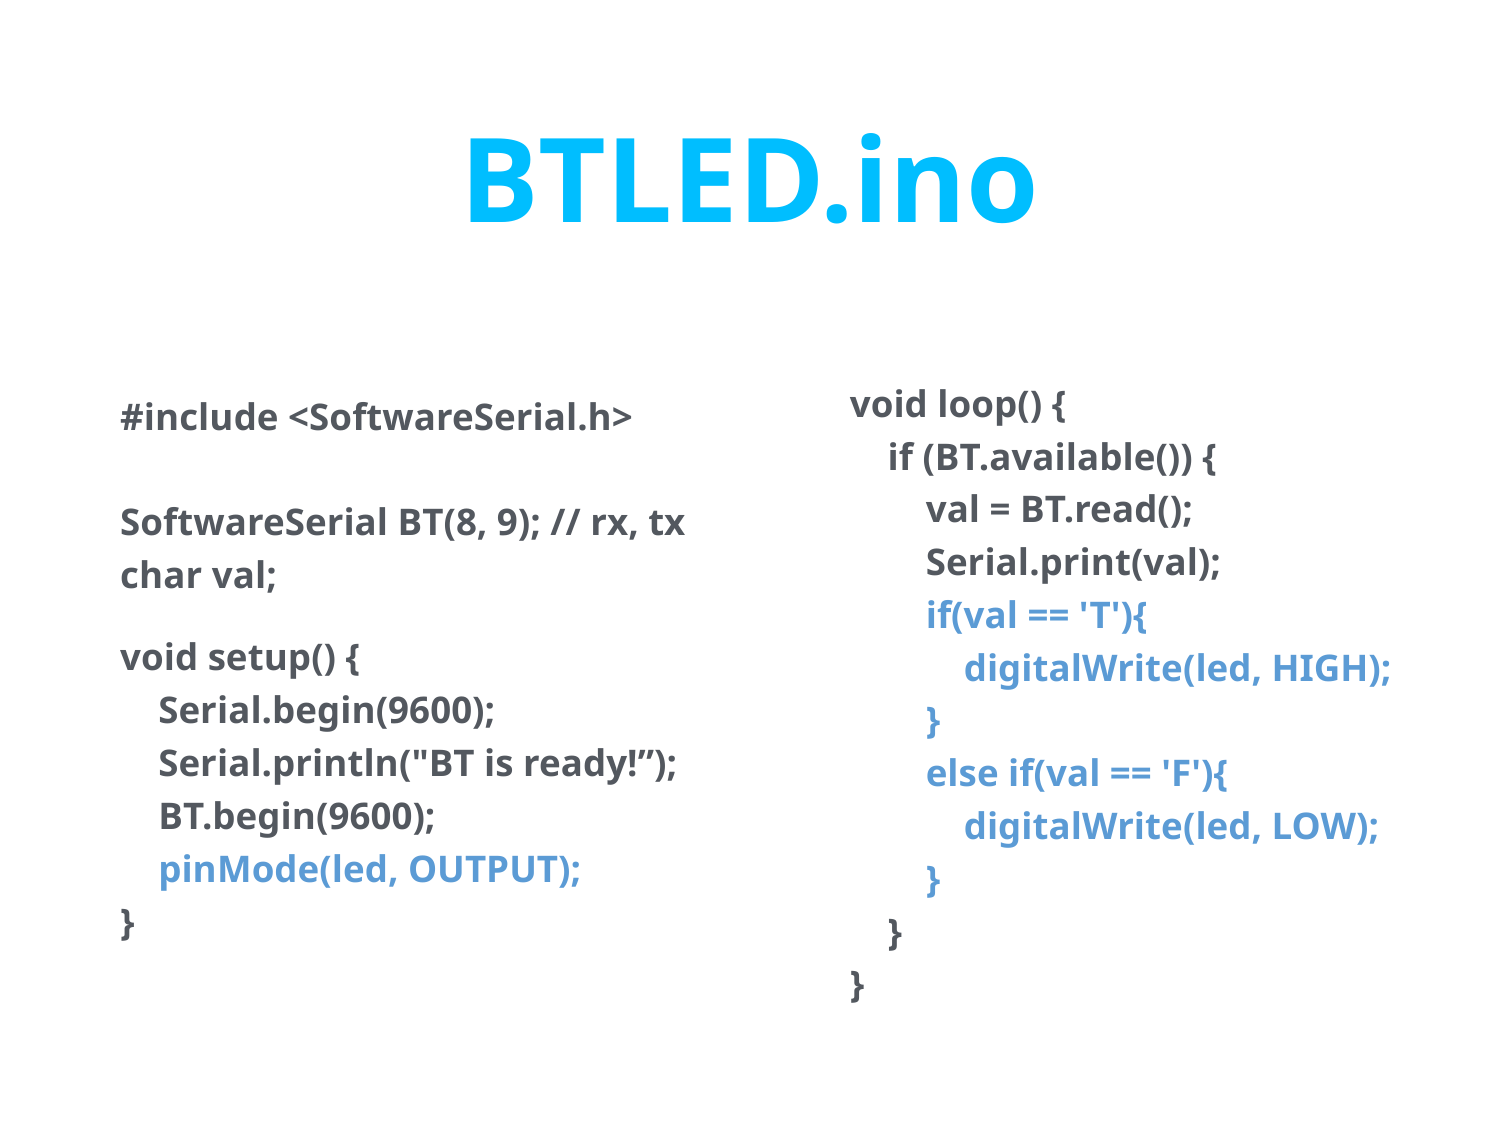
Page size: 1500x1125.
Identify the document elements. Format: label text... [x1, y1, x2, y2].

title BTLED.ino [360, 70, 1140, 282]
text_box #include <SoftwareSerial.h> SoftwareSerial BT(8, 9); // rx, tx char val; void setup() { Serial.begin(9600); Serial.println("BT is ready!”); BT.begin(9600); pinMode(led, OUTPUT); } [114, 371, 803, 955]
text_box void loop() { if (BT.available()) { val = BT.read(); Serial.print(val); if(val == 'T'){ digitalWrite(led, HIGH); } else if(val == 'F'){ digitalWrite(led, LOW); } } } [843, 370, 1500, 1007]
